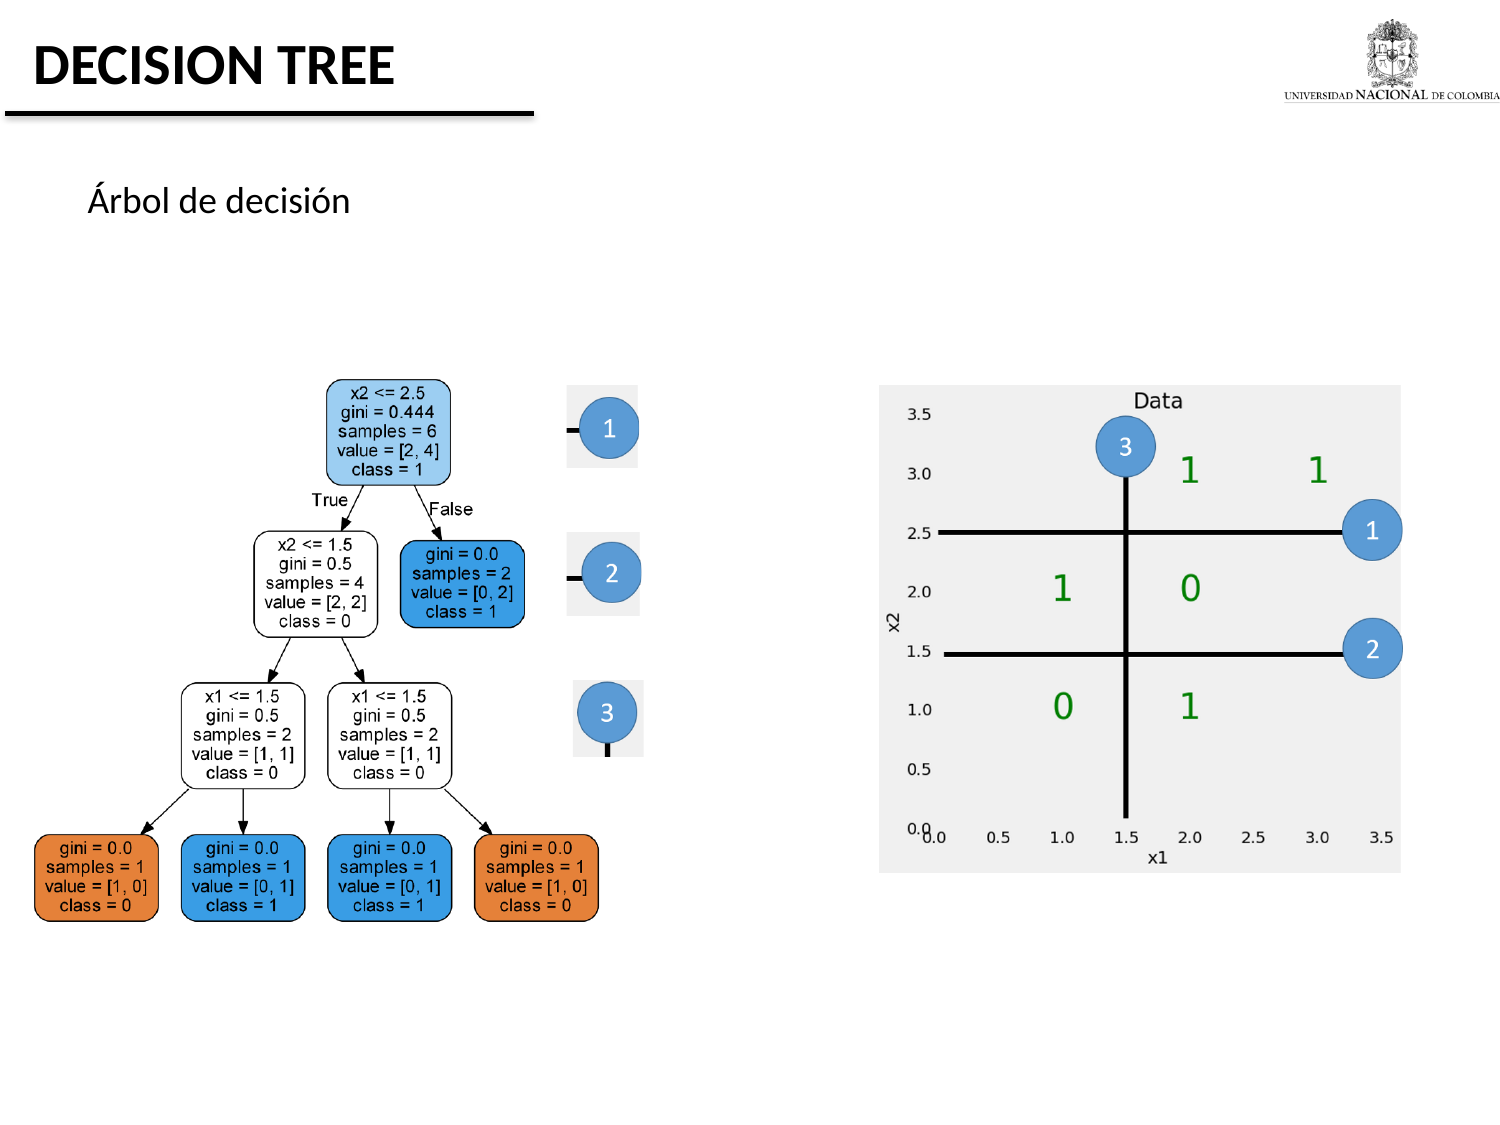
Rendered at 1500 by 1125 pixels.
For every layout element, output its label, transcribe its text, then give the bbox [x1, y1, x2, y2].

picture [29, 374, 644, 926]
text_box Árbol de decisión [72, 169, 367, 229]
picture [1283, 18, 1500, 106]
picture [879, 385, 1403, 874]
text_box DECISION TREE [18, 19, 412, 104]
